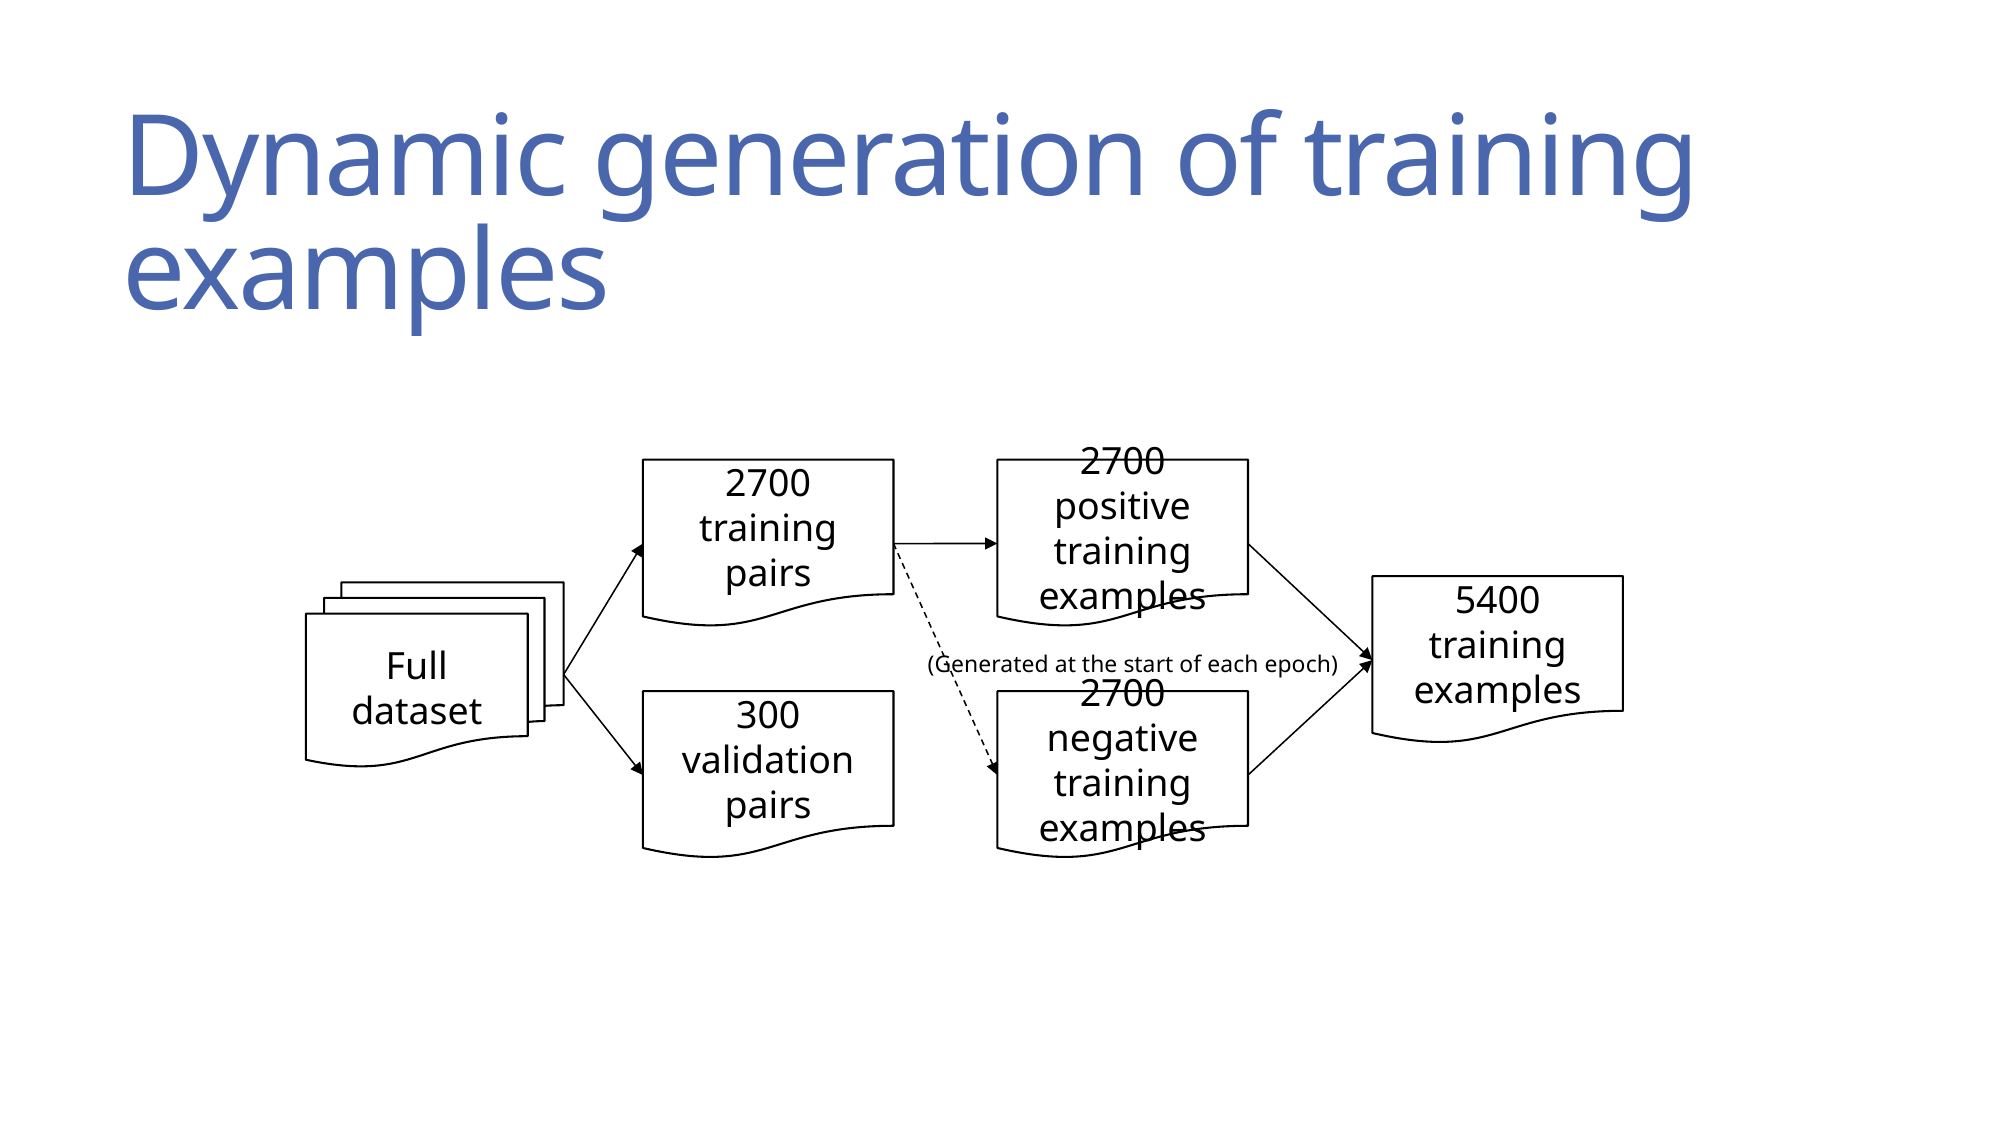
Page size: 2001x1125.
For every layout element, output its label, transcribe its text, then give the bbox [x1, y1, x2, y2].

text_box 2700 positive training examples [996, 458, 1250, 627]
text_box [563, 674, 644, 776]
text_box (Generated at the start of each epoch) [998, 642, 1247, 685]
text_box Full dataset [304, 581, 563, 768]
text_box 5400 training examples [1373, 575, 1624, 743]
text_box 2700 negative training examples [996, 690, 1250, 858]
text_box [893, 543, 998, 776]
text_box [563, 543, 644, 674]
title Dynamic generation of training examples [107, 81, 1875, 354]
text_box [1247, 659, 1373, 776]
text_box 300 validation pairs [641, 690, 895, 858]
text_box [1247, 543, 1373, 659]
text_box 2700 training pairs [641, 458, 895, 627]
